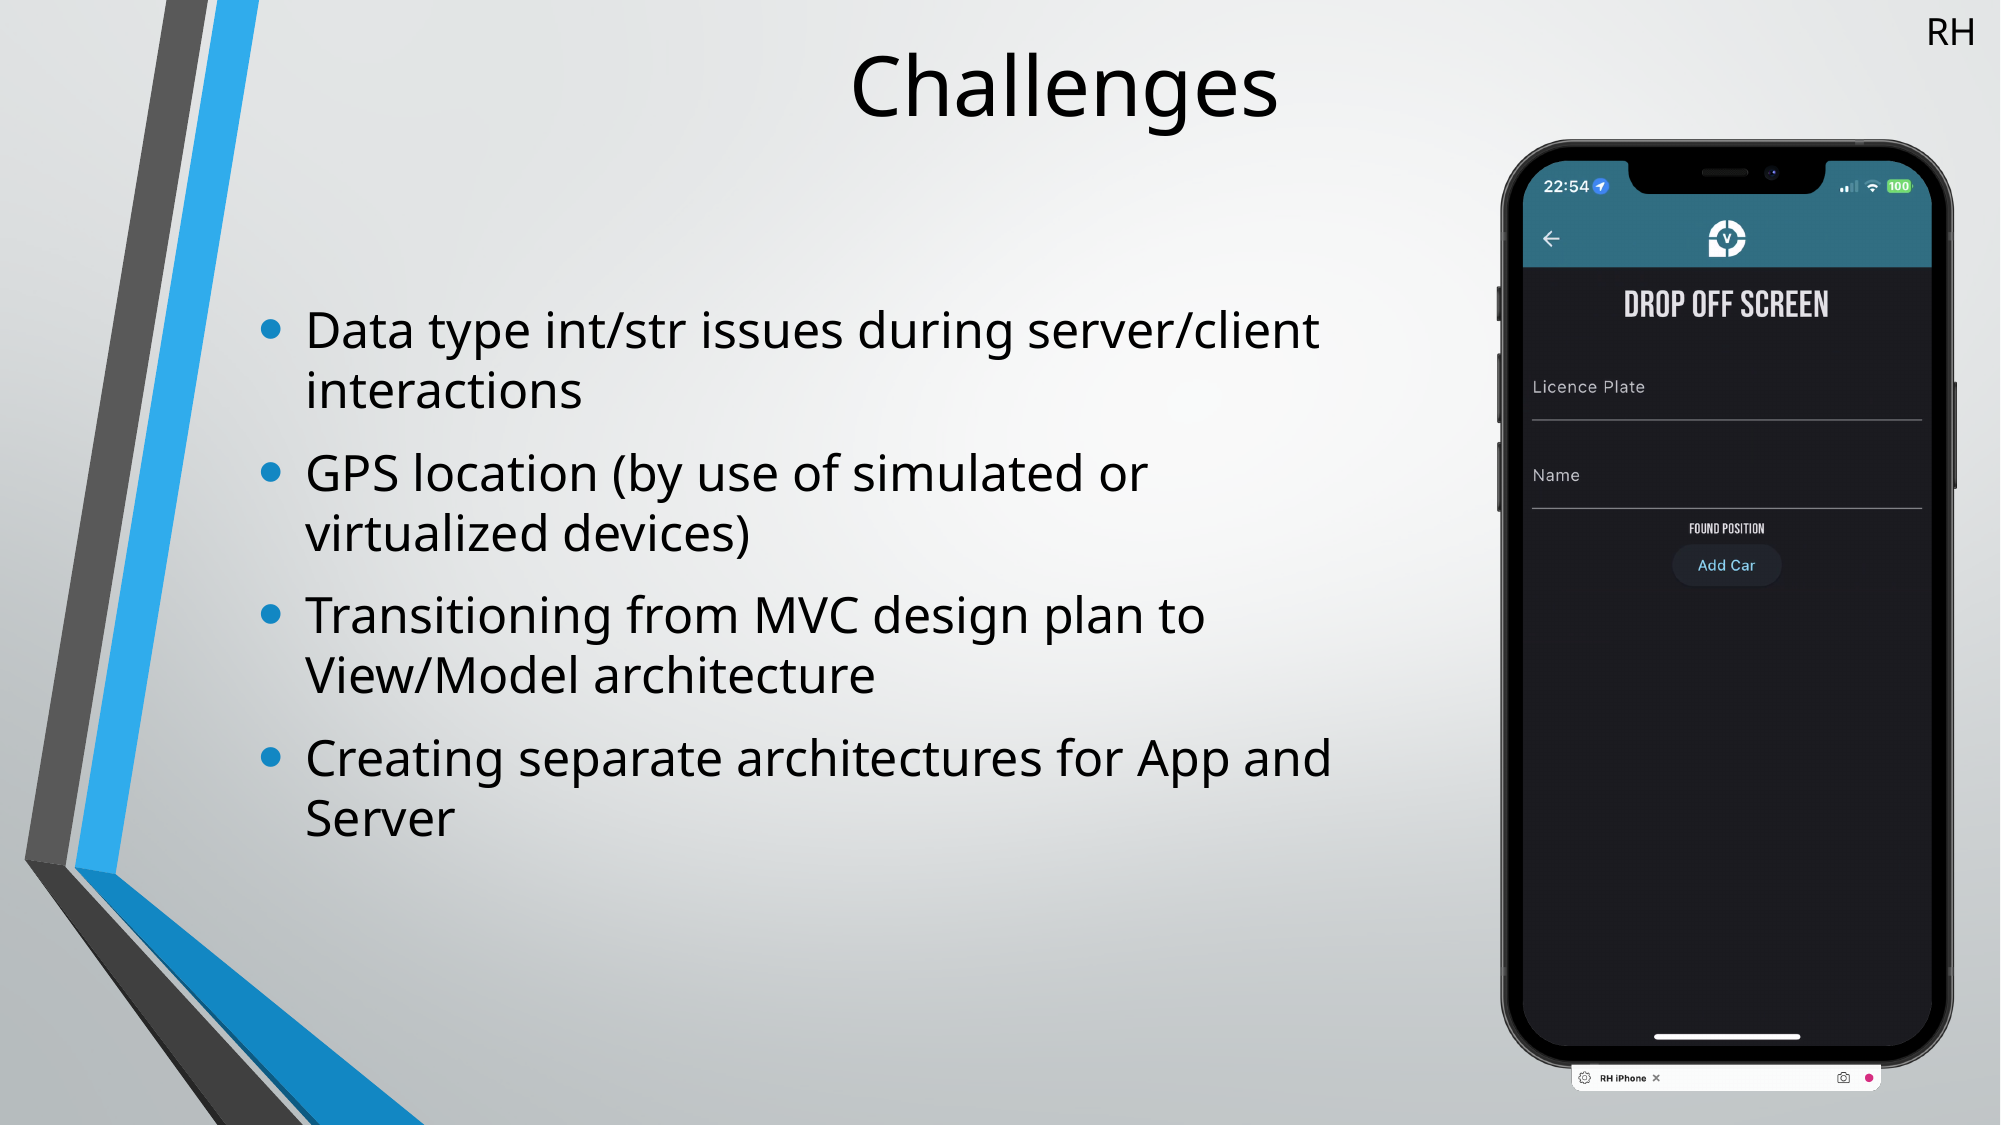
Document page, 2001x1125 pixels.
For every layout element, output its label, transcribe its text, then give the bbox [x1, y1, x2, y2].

title Challenges [243, 0, 1887, 167]
list Data type int/str issues during server/client interactions GPS location (by use of simulated or virtualized devices) Transitioning from MVC design plan to View/Model architecture Creating separate architectures for App and Server [243, 195, 1396, 950]
text_box RH [1903, 0, 2000, 60]
picture [1485, 135, 1967, 1091]
